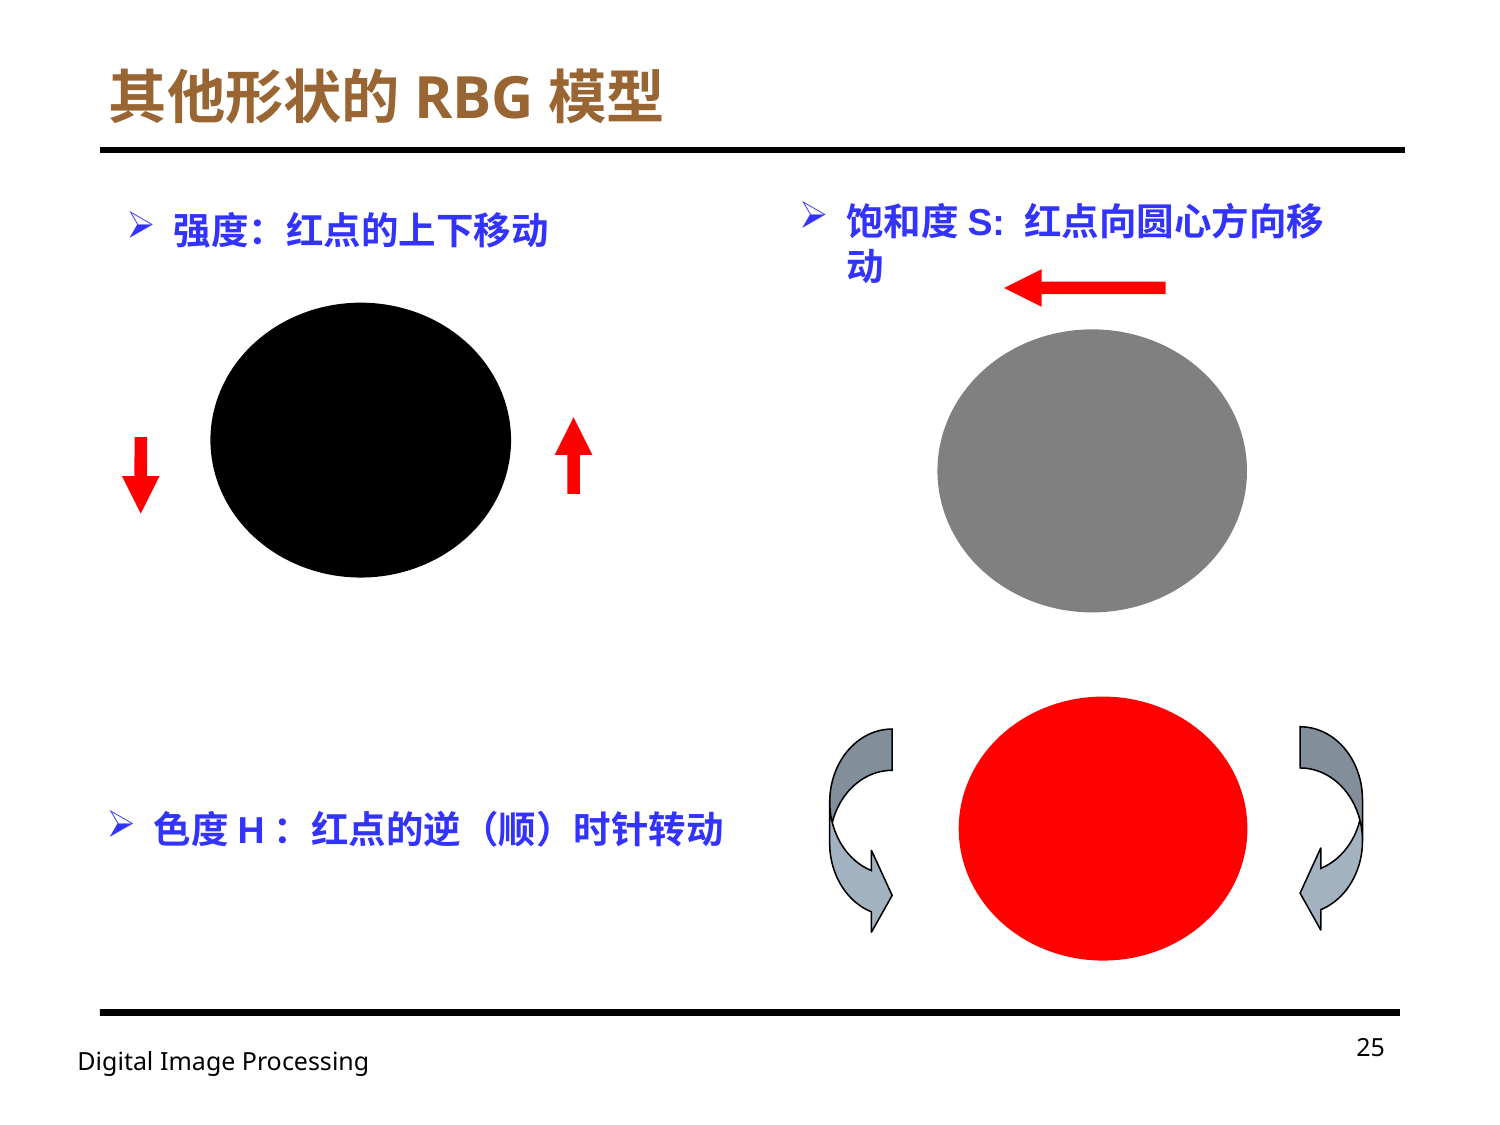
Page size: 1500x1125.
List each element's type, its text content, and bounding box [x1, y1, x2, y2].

text_box 饱和度S: 红点向圆心方向移动 [784, 190, 1366, 295]
slide_number 25 [1074, 1024, 1400, 1103]
text_box [210, 302, 512, 578]
text_box 其他形状的RBG模型 [94, 53, 1070, 138]
text_box [958, 696, 1248, 961]
text_box [1300, 726, 1363, 931]
text_box [1004, 281, 1166, 295]
text_box [567, 417, 580, 494]
text_box [937, 329, 1248, 613]
text_box [134, 437, 147, 514]
text_box 强度：红点的上下移动 [111, 199, 586, 260]
text_box [829, 729, 893, 933]
text_box 色度H：红点的逆（顺）时针转动 [91, 798, 749, 858]
slide_number Digital Image Processing [62, 1037, 488, 1116]
